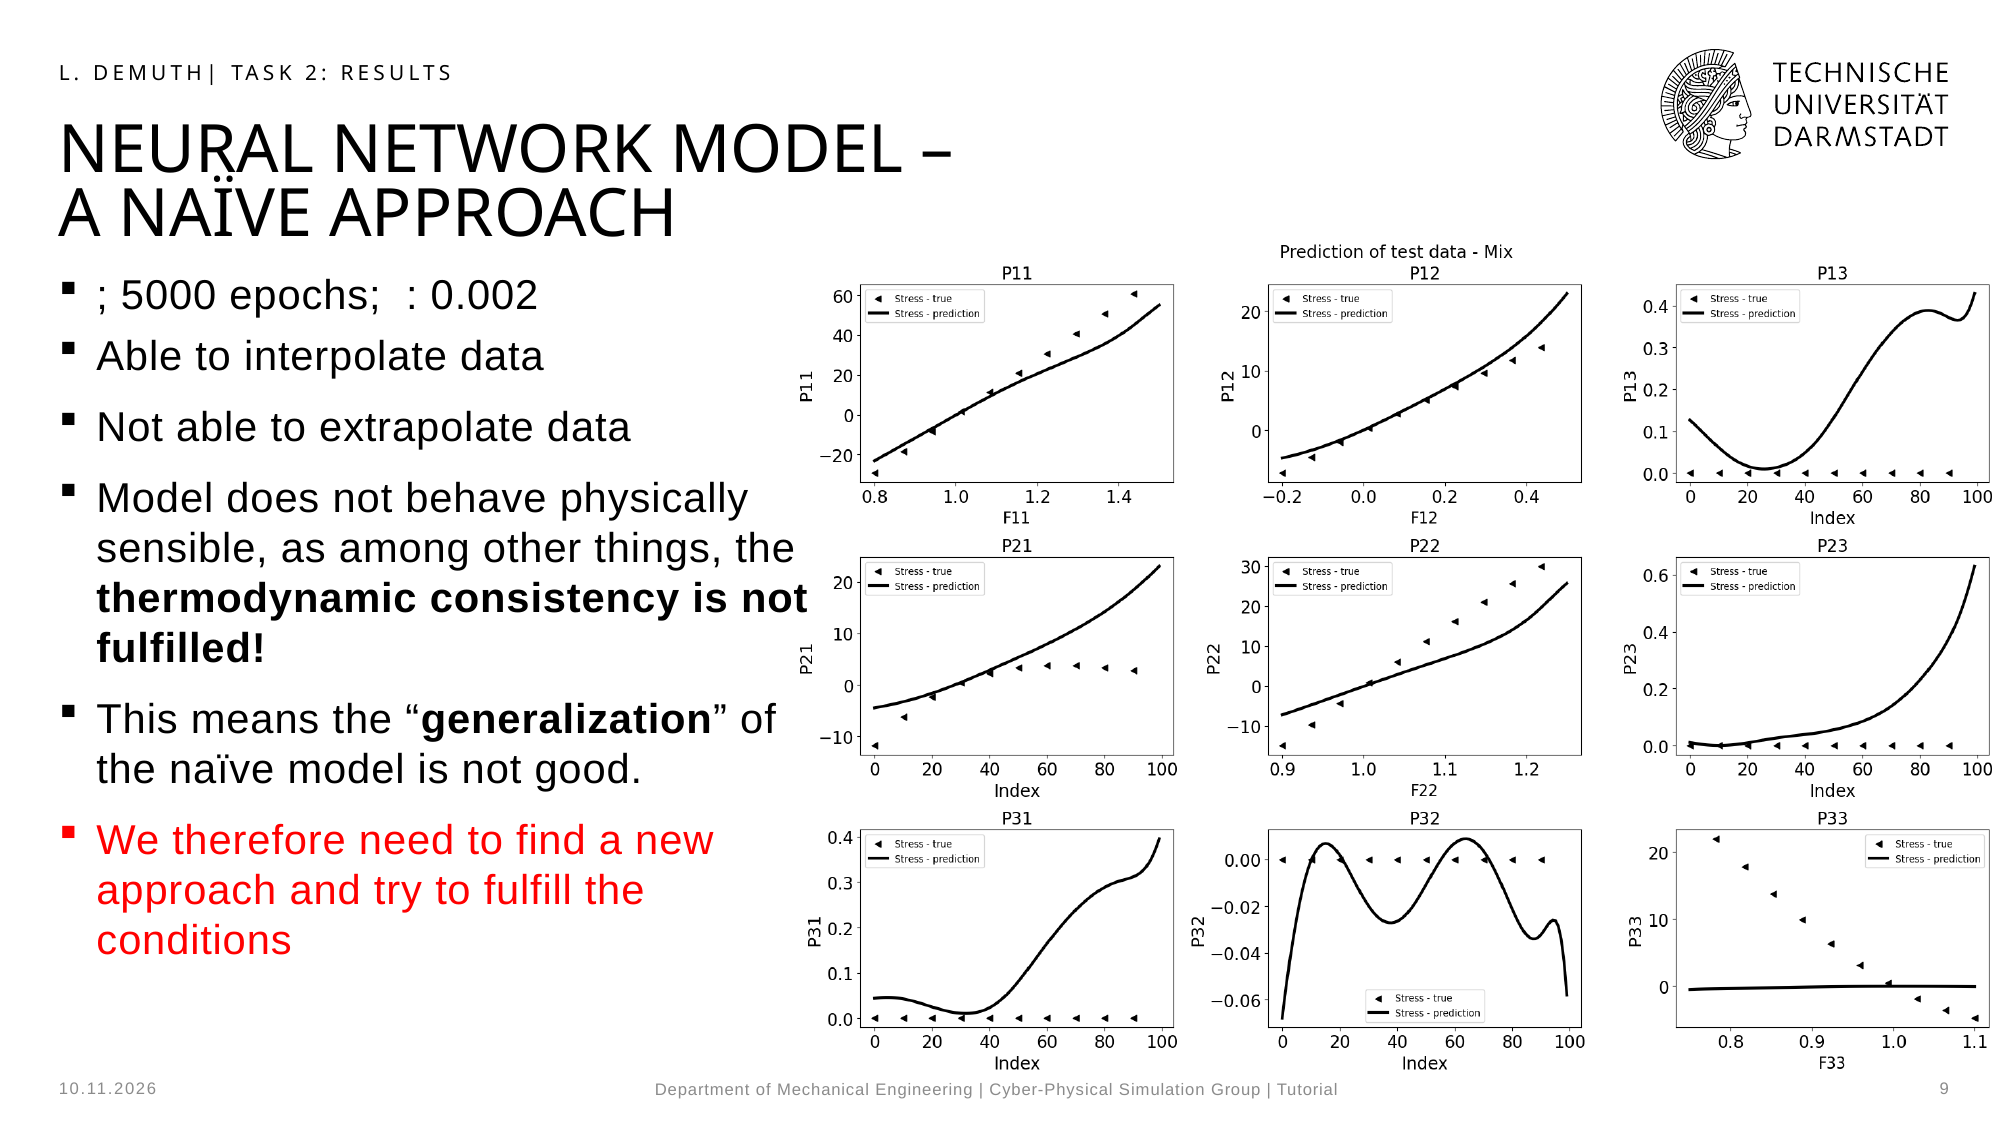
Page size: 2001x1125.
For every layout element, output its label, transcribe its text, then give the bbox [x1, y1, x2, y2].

slide_number 9 [1708, 1079, 1949, 1106]
footer L. Demuth| Task 2: Results [59, 59, 1532, 91]
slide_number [59, 1075, 296, 1106]
title Neural network model – A naïve approach [59, 120, 1532, 298]
picture [791, 237, 2000, 1079]
text_box Able to interpolate data Not able to extrapolate data Model does not behave physically sensible, as among other things, the thermodynamic consistency is not fulfilled! This means the “generalization” of the naïve model is not good. We therefore need to find a new approach and try to fulfill the conditions [59, 328, 791, 1033]
